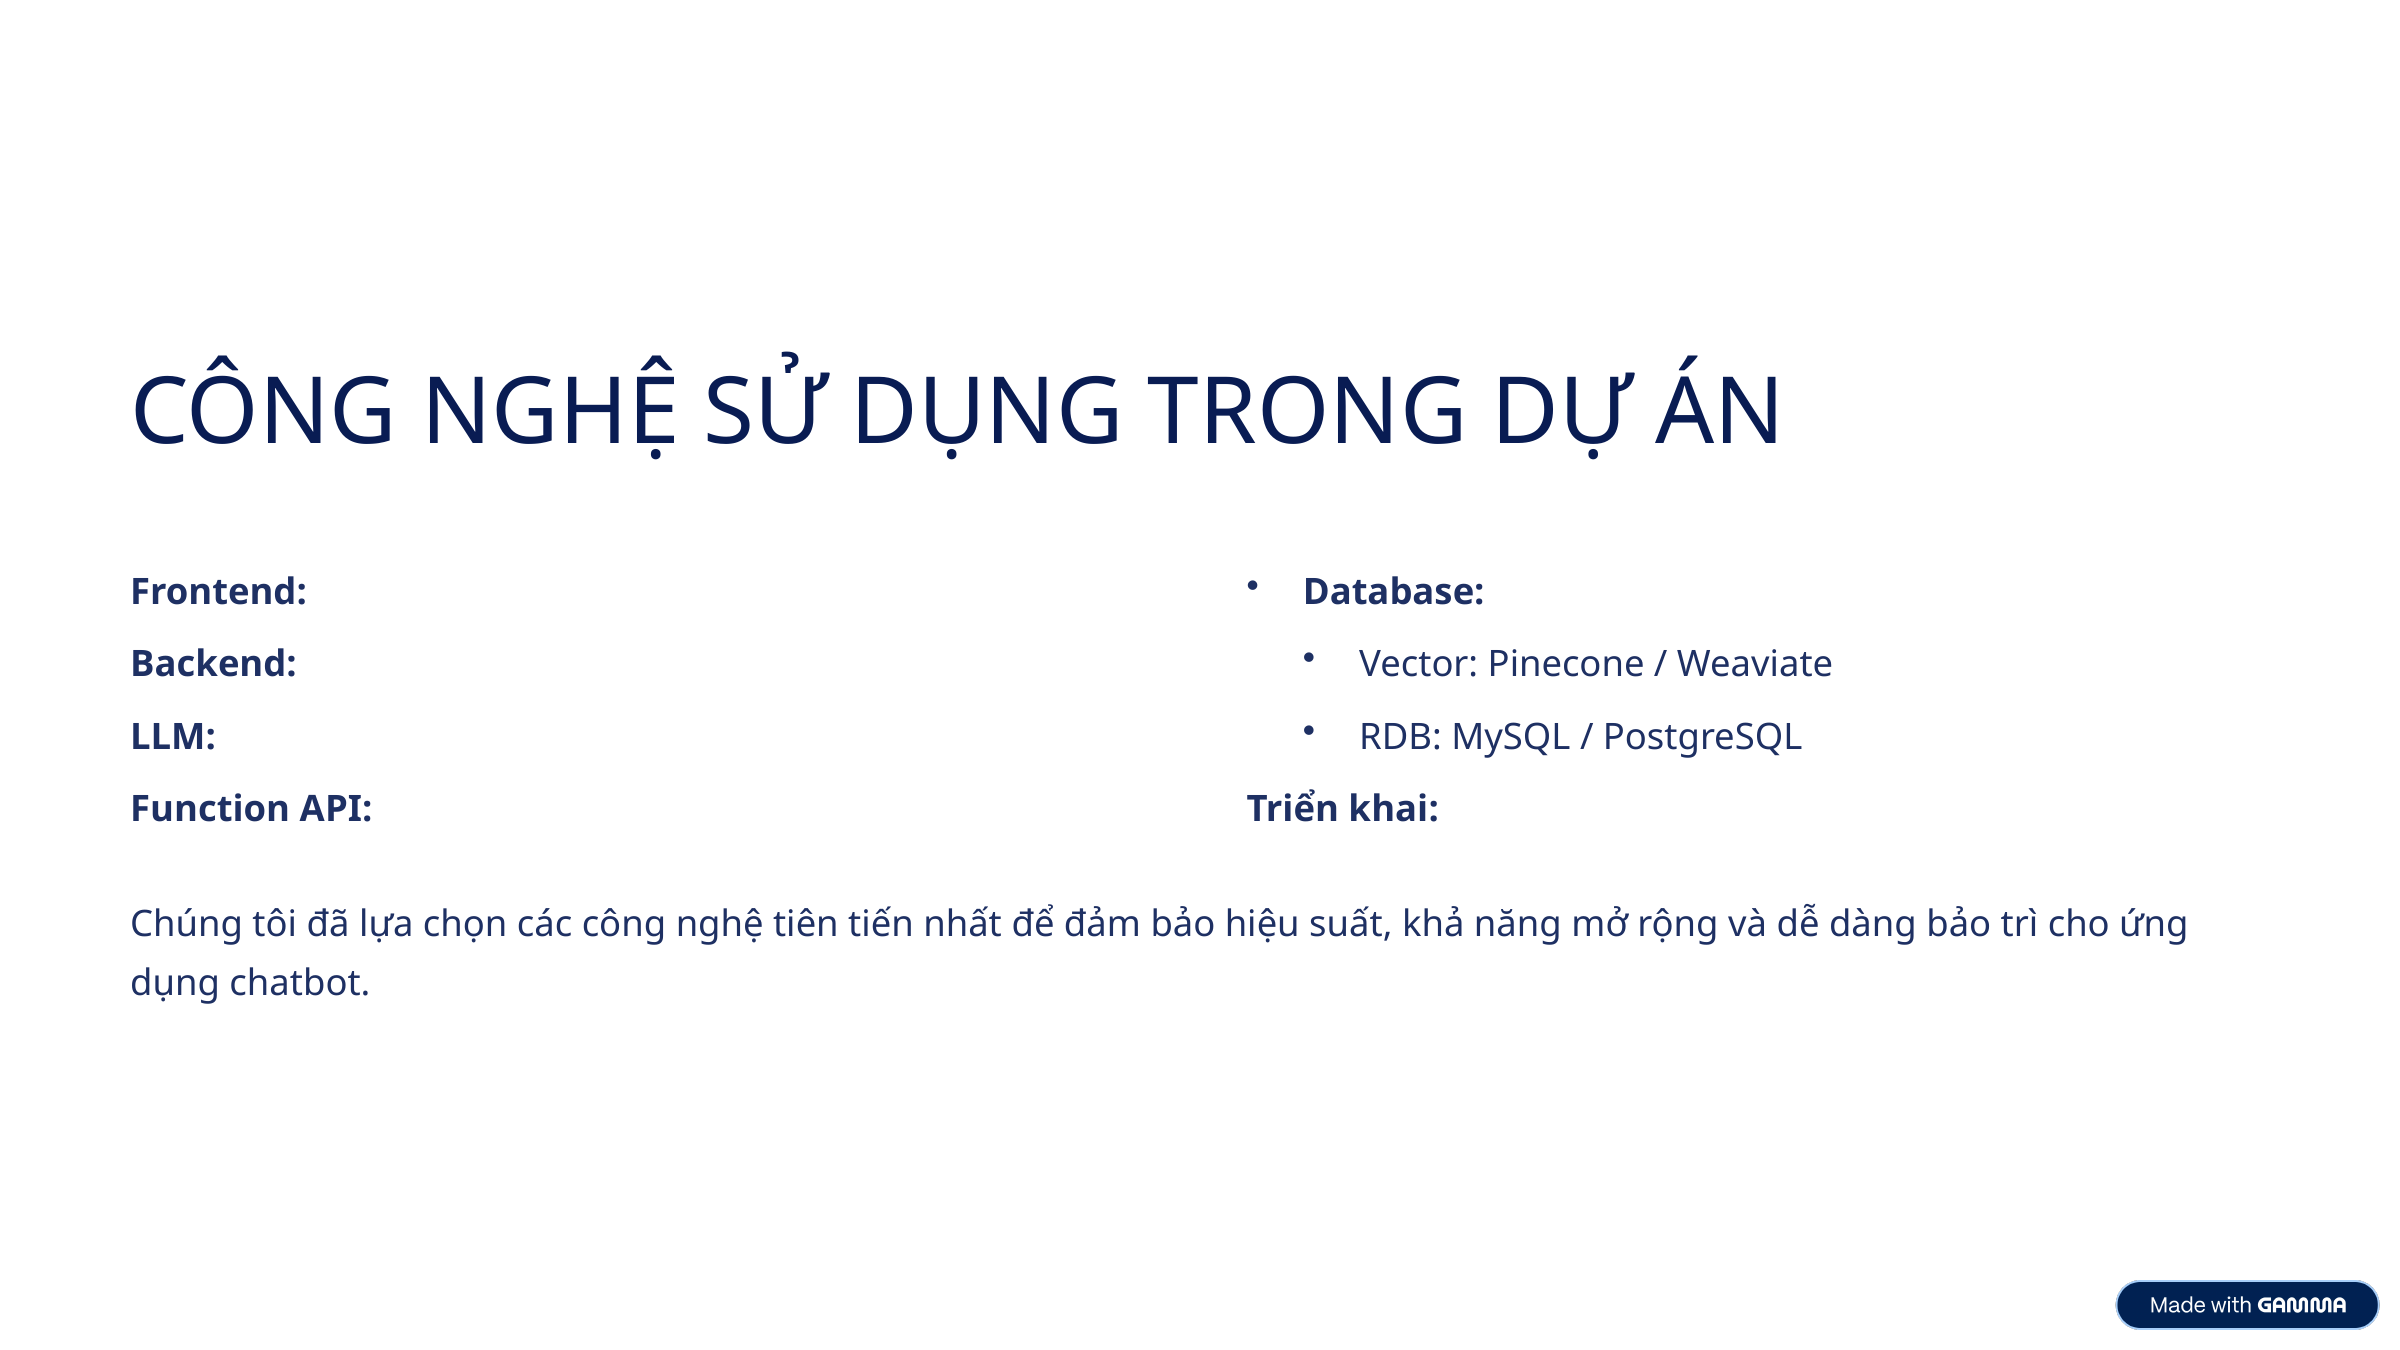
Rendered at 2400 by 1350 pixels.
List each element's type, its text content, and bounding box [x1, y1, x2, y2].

text_box Triển khai: [1246, 769, 2271, 830]
text_box RDB: MySQL / PostgreSQL [1246, 697, 2271, 757]
text_box Vector: Pinecone / Weaviate [1246, 624, 2271, 685]
picture [2106, 1271, 2389, 1339]
text_box CÔNG NGHỆ SỬ DỤNG TRONG DỰ ÁN [130, 346, 1797, 463]
text_box Frontend: [130, 552, 1155, 612]
text_box Backend: [130, 624, 1155, 685]
text_box Function API: [130, 769, 1155, 830]
text_box Database: [1246, 552, 2271, 612]
text_box Chúng tôi đã lựa chọn các công nghệ tiên tiến nhất để đảm bảo hiệu suất, khả năng mở rộng và dễ dàng bảo trì cho ứng dụng chatbot. [130, 884, 2270, 1004]
text_box LLM: [130, 697, 1155, 757]
